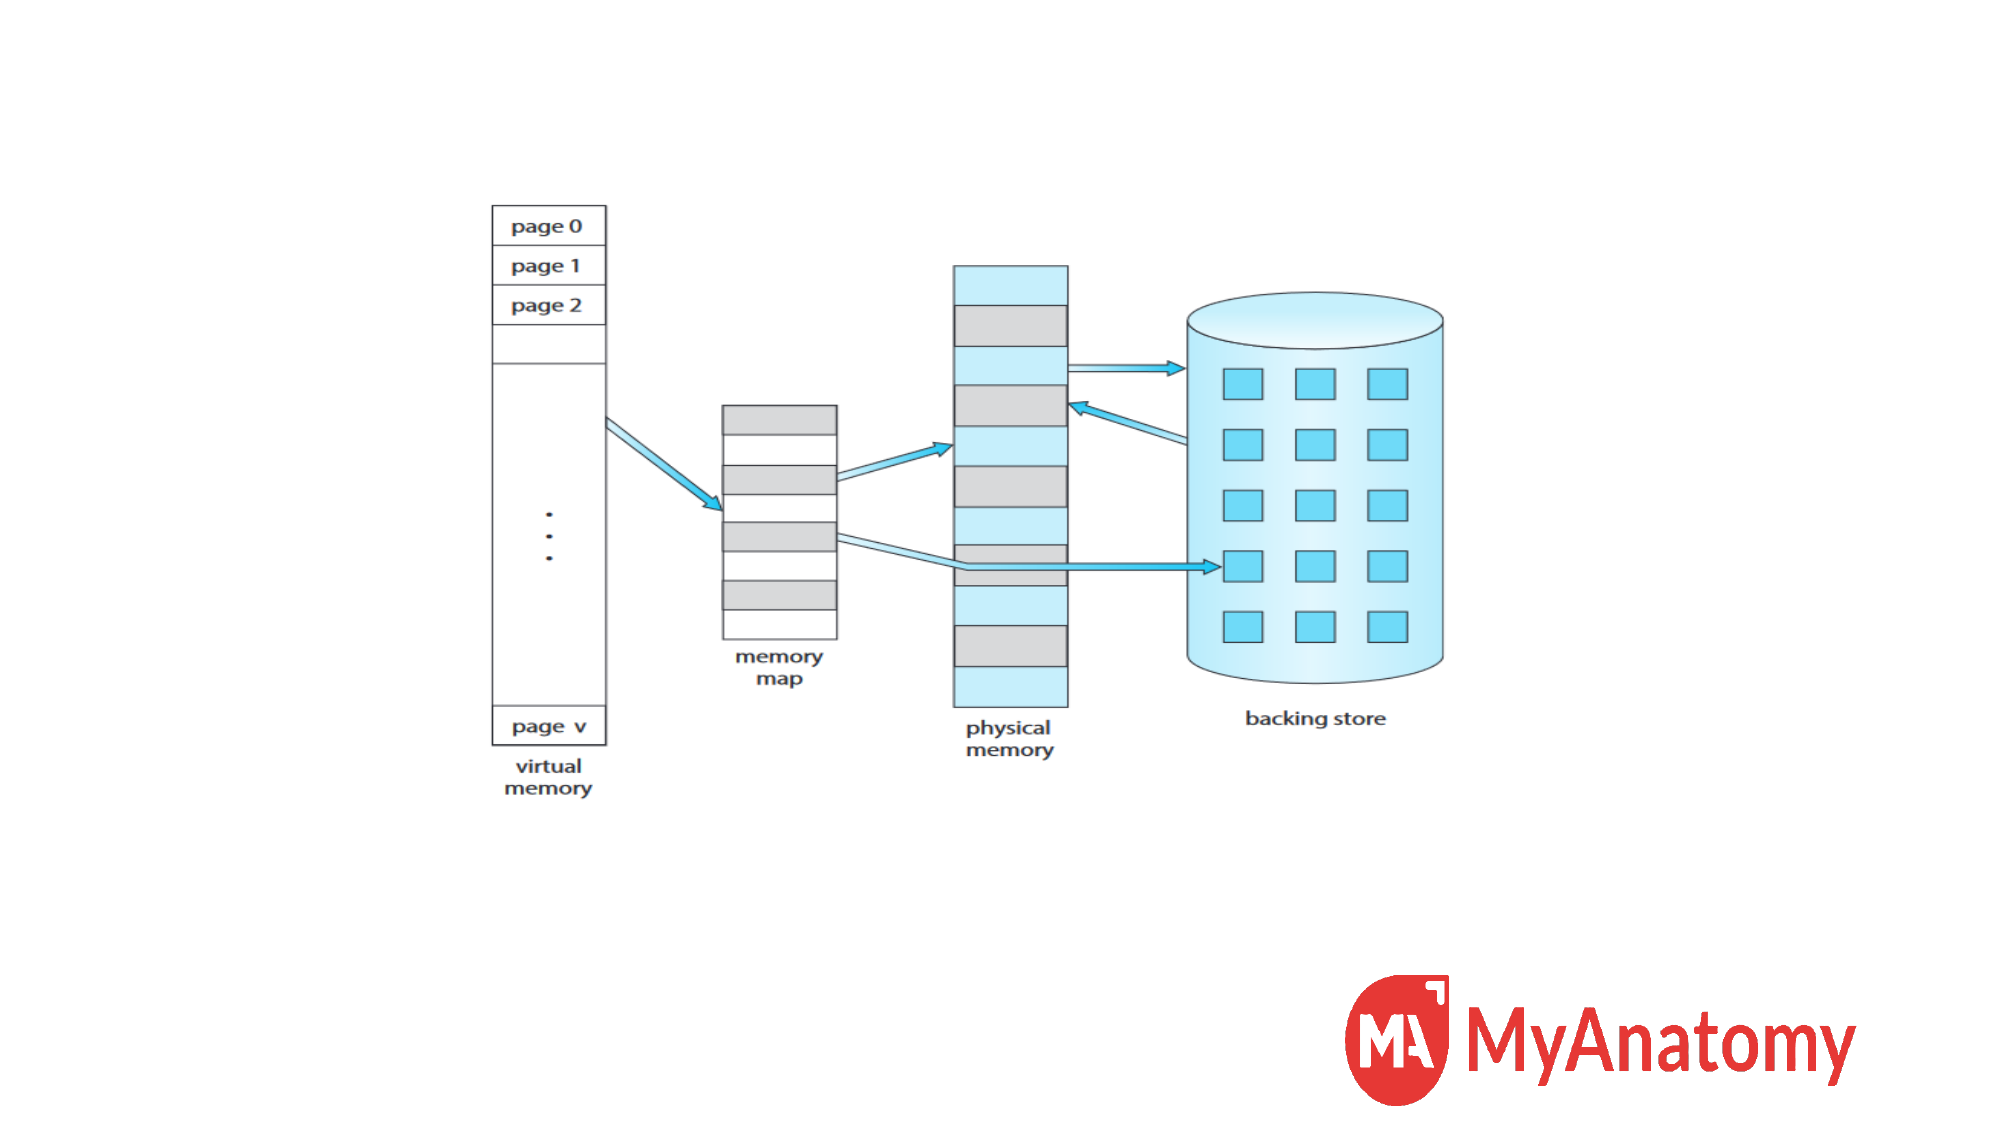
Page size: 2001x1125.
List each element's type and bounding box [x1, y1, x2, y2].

picture [1337, 932, 1863, 1125]
list [367, 186, 1551, 820]
